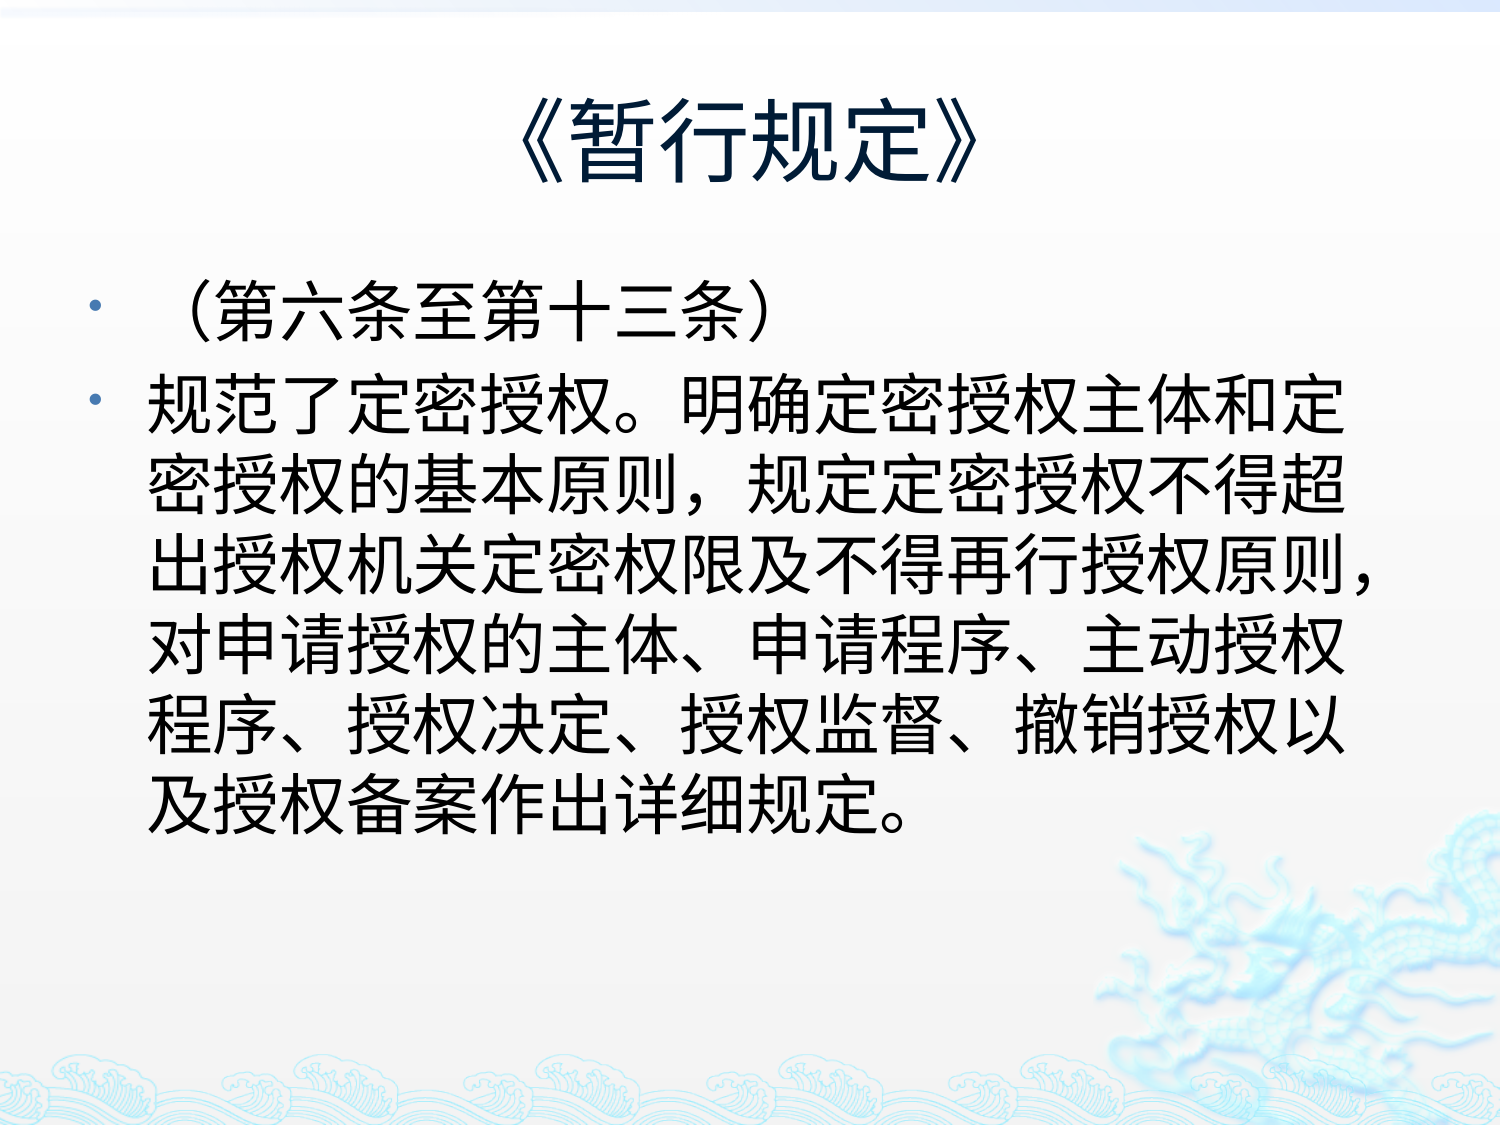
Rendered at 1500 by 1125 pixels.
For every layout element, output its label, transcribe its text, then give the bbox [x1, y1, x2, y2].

title 《暂行规定》 [75, 45, 1425, 233]
list （第六条至第十三条） 规范了定密授权。明确定密授权主体和定密授权的基本原则，规定定密授权不得超出授权机关定密权限及不得再行授权原则，对申请授权的主体、申请程序、主动授权程序、授权决定、授权监督、撤销授权以及授权备案作出详细规定。 [75, 262, 1425, 1005]
